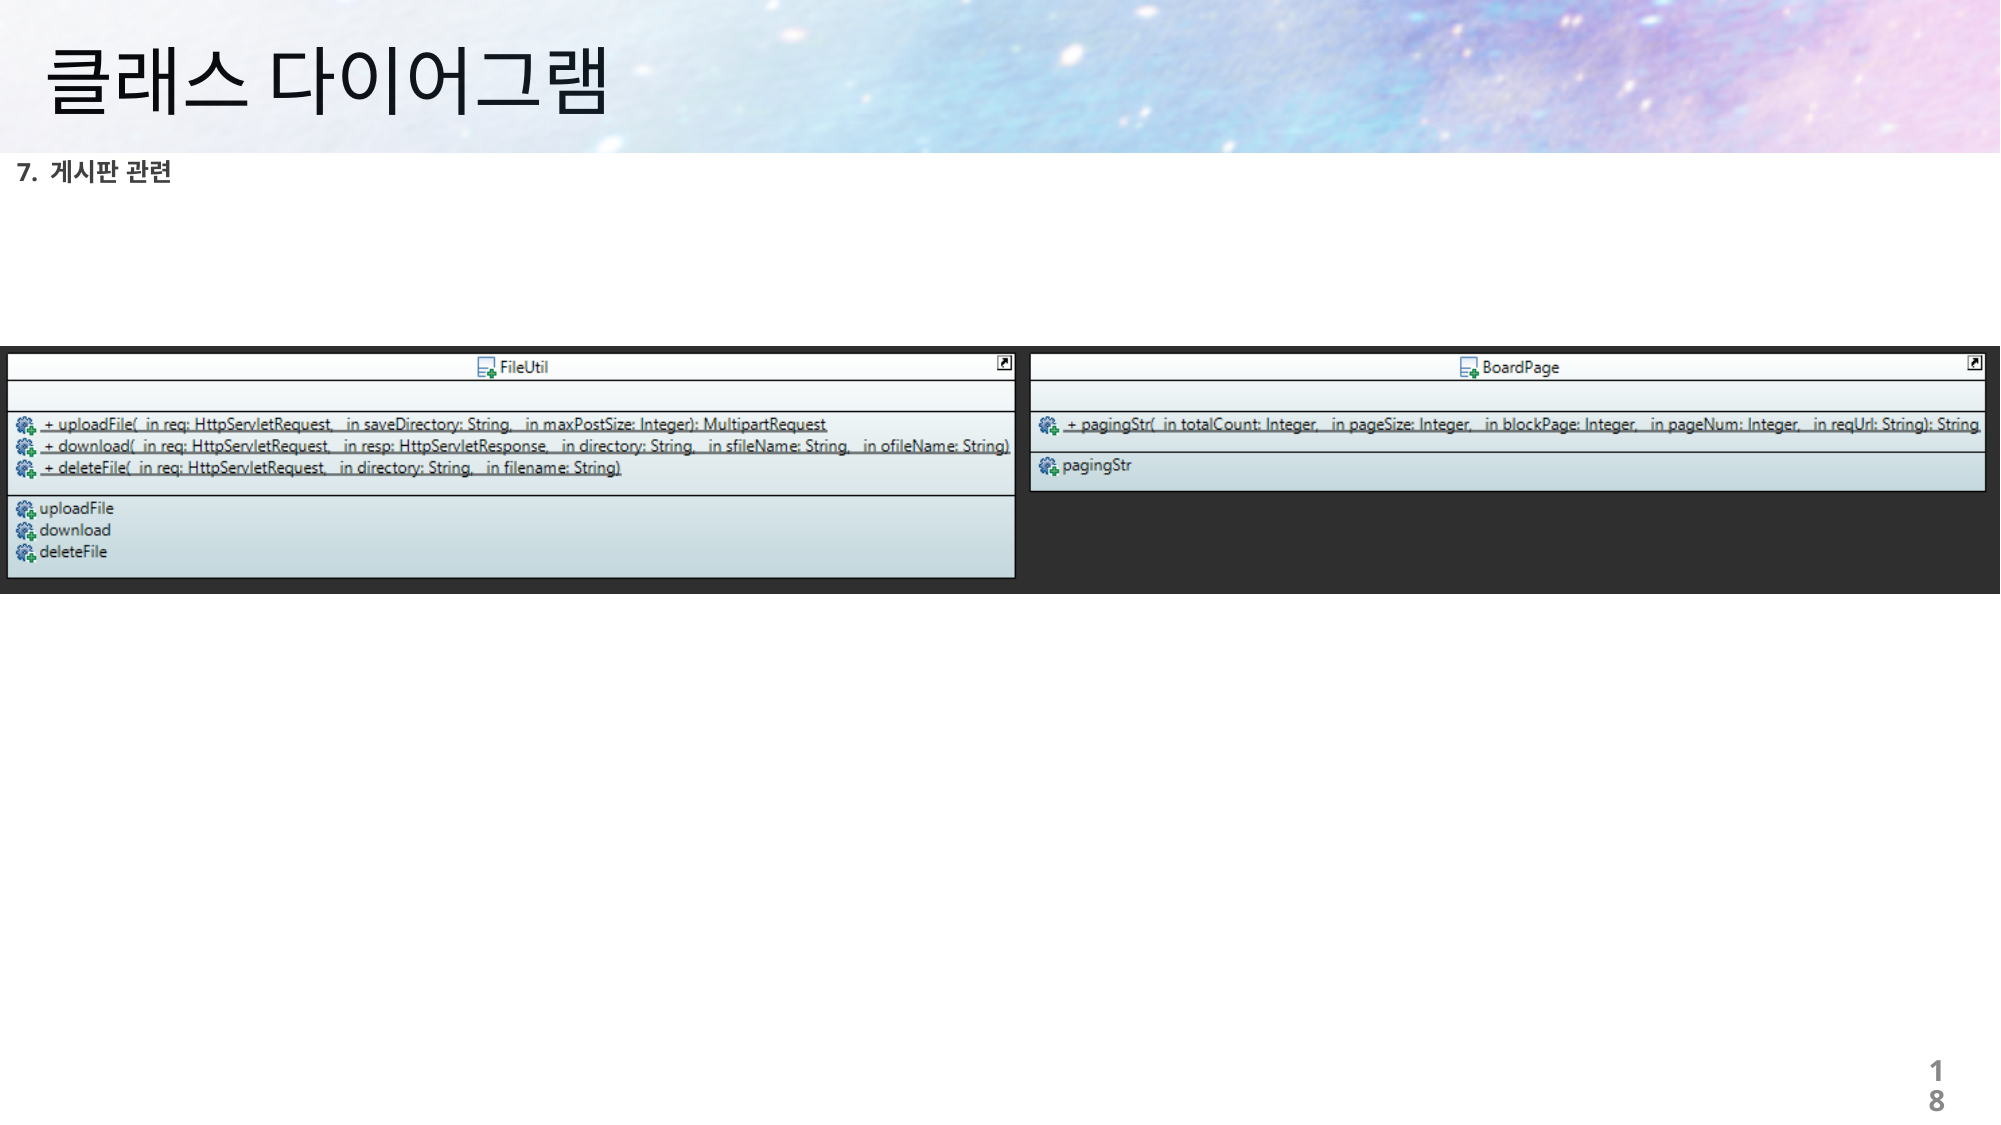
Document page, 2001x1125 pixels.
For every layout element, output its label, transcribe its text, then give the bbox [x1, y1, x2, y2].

picture [0, 346, 2000, 594]
text_box 7. 게시판 관련 [9, 154, 1991, 346]
slide_number 18 [1920, 1046, 1955, 1099]
picture [0, 0, 2000, 154]
